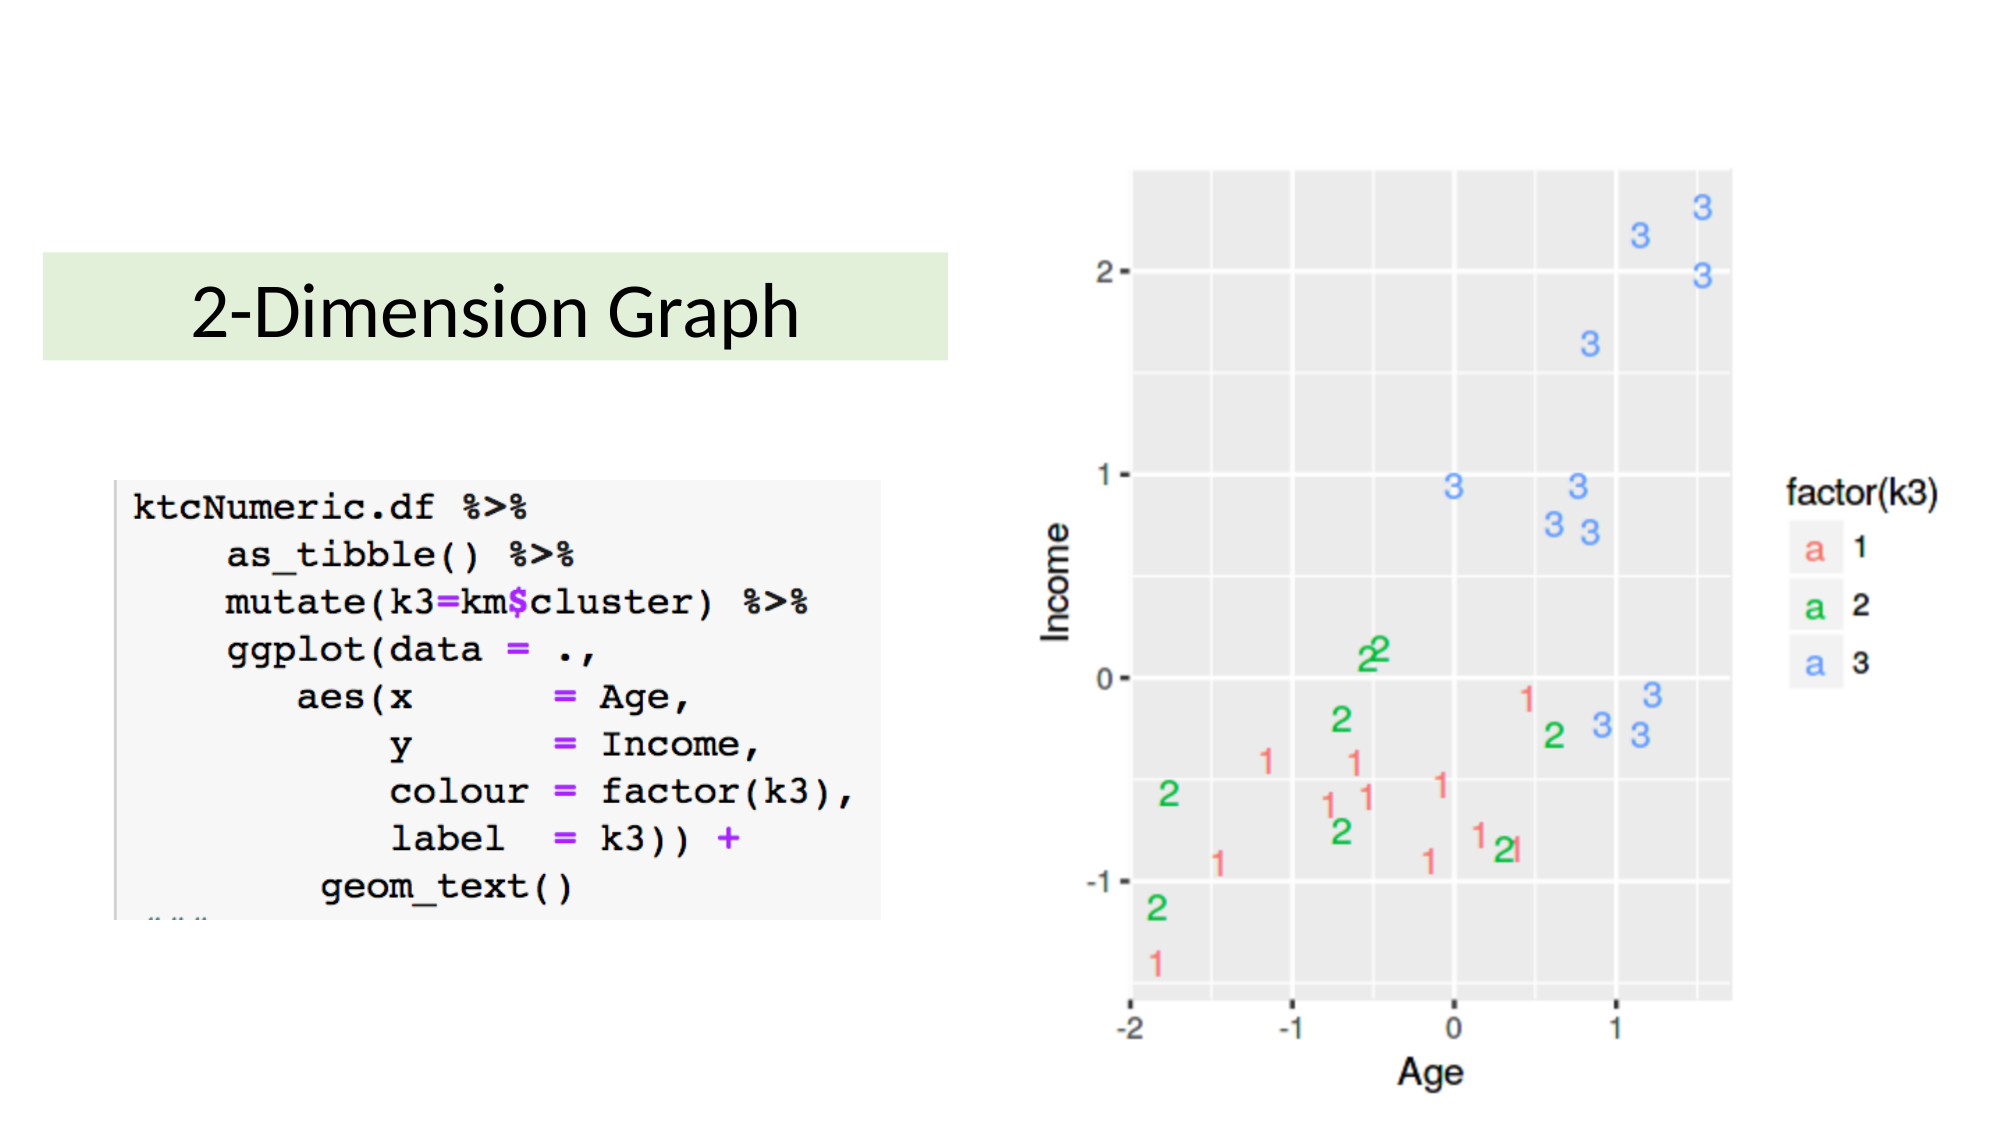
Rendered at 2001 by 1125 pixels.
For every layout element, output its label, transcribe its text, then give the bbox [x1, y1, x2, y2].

picture [981, 152, 1957, 1125]
text_box 2-Dimension Graph [42, 252, 949, 361]
picture [110, 480, 881, 920]
